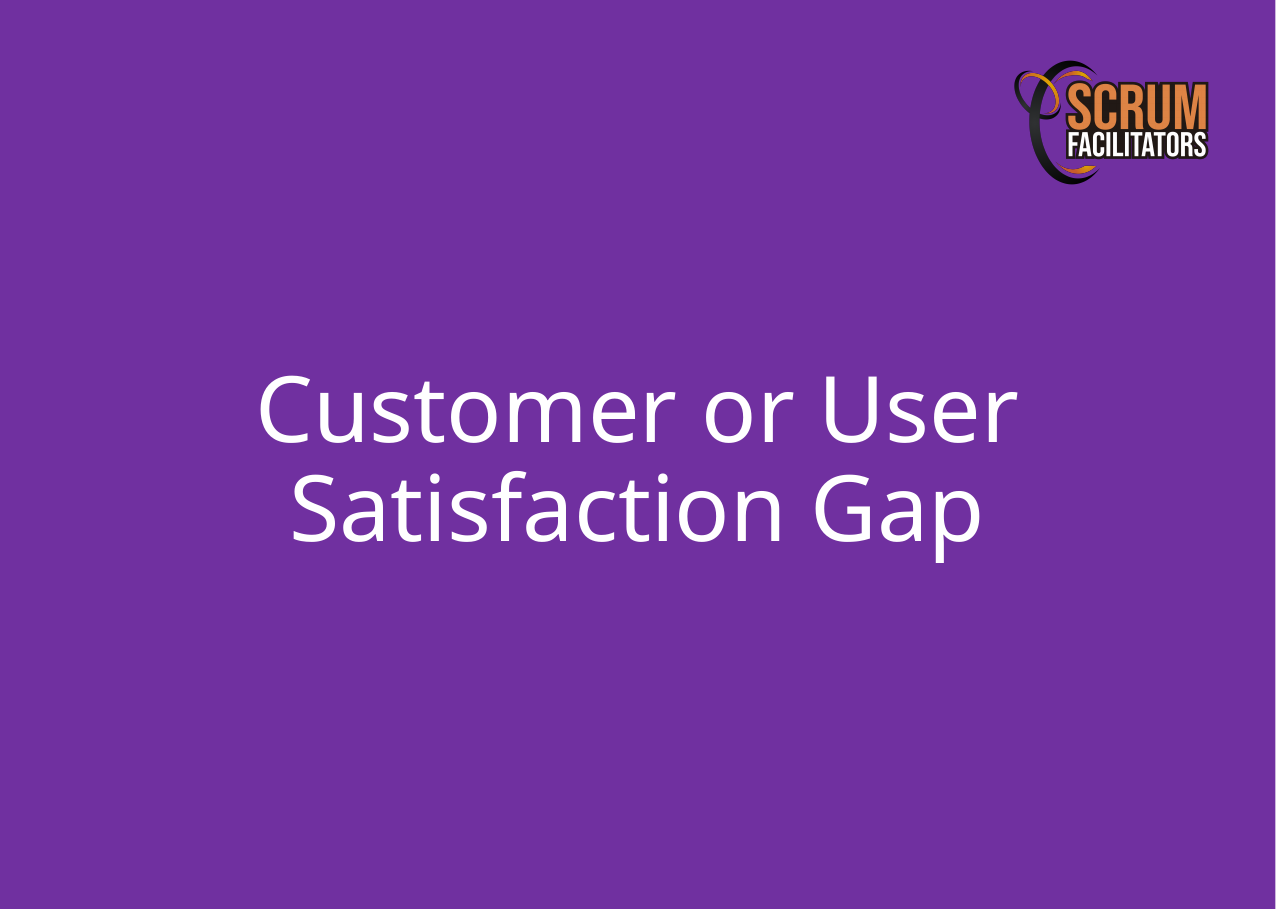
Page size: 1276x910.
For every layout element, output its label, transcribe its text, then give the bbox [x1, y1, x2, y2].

list Customer or User Satisfaction Gap [132, 291, 1143, 618]
picture [1011, 57, 1211, 187]
